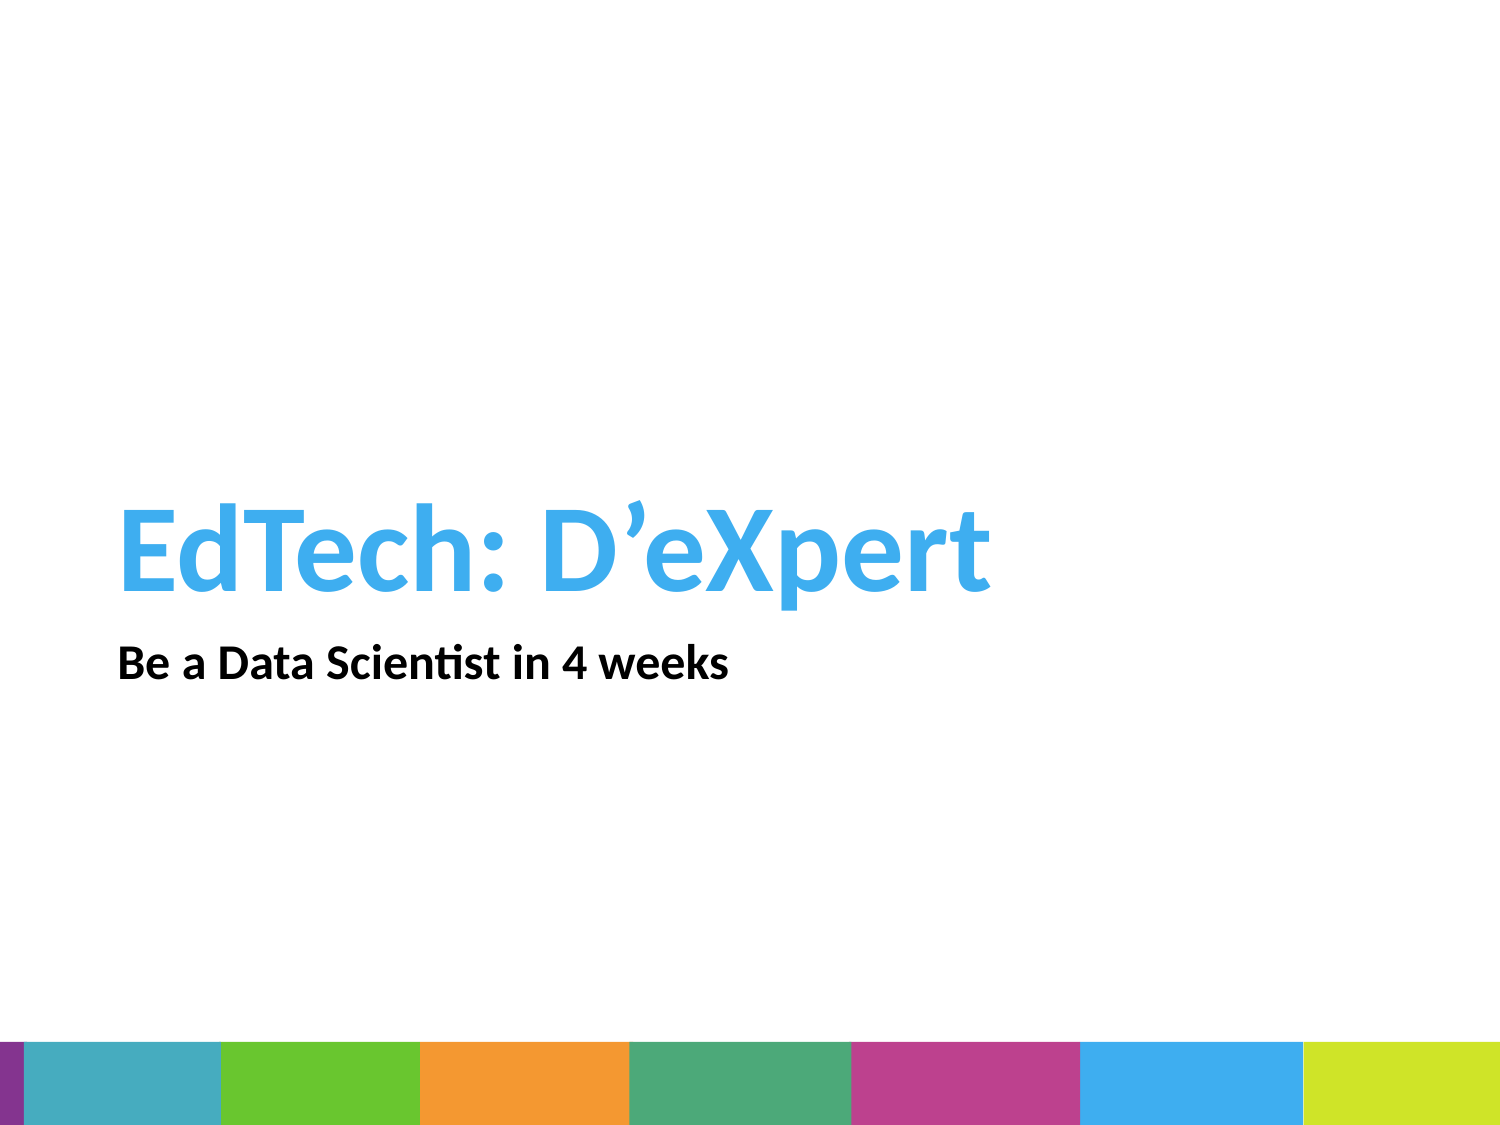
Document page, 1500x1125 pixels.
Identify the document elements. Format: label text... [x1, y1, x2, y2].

list Be a Data Scientist in 4 weeks [102, 628, 1397, 875]
title EdTech: D’eXpert [102, 157, 1397, 626]
